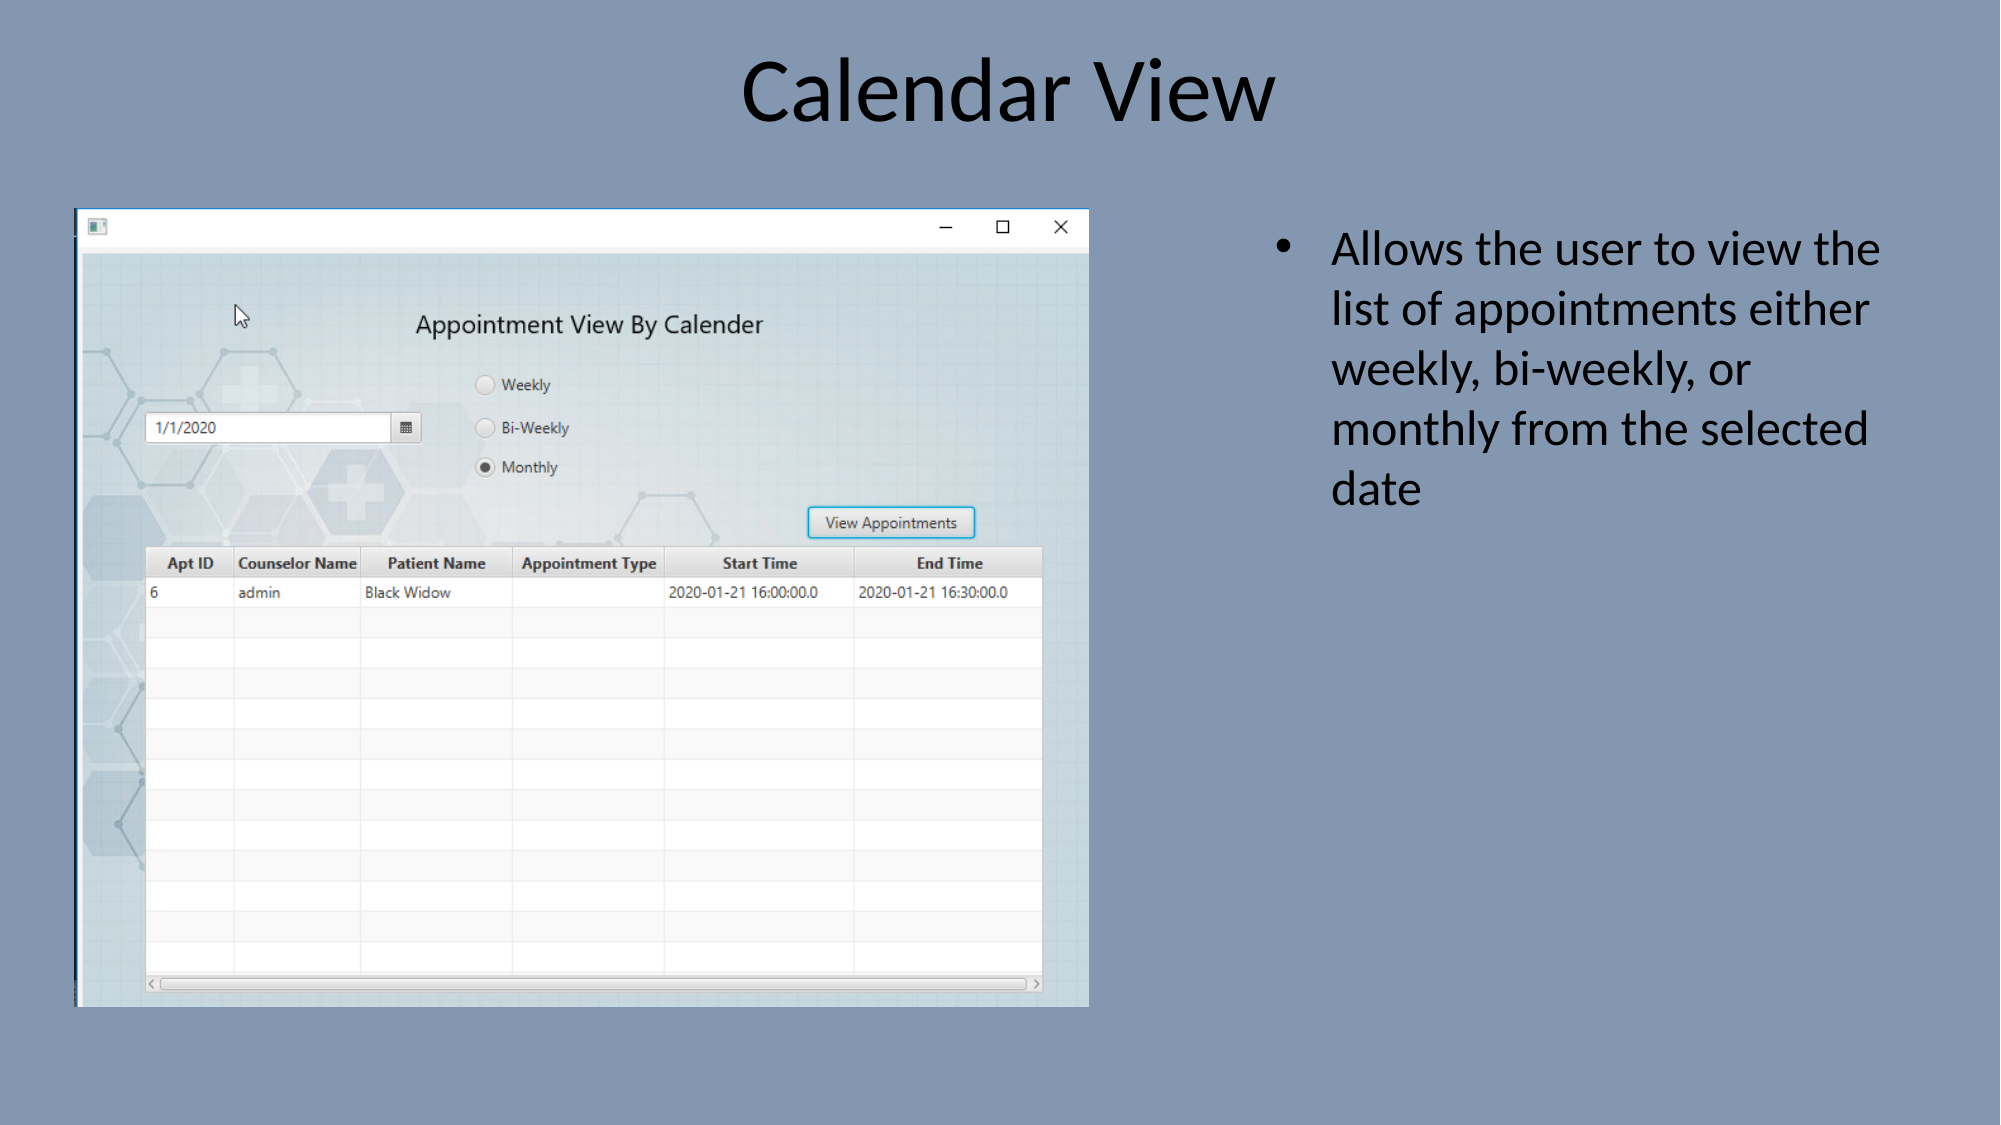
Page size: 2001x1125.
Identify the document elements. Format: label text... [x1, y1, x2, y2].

text_box Calendar View [605, 22, 1435, 148]
picture [74, 208, 1089, 1007]
text_box Allows the user to view the list of appointments either weekly, bi-weekly, or monthly from the selected date [1259, 208, 1948, 523]
